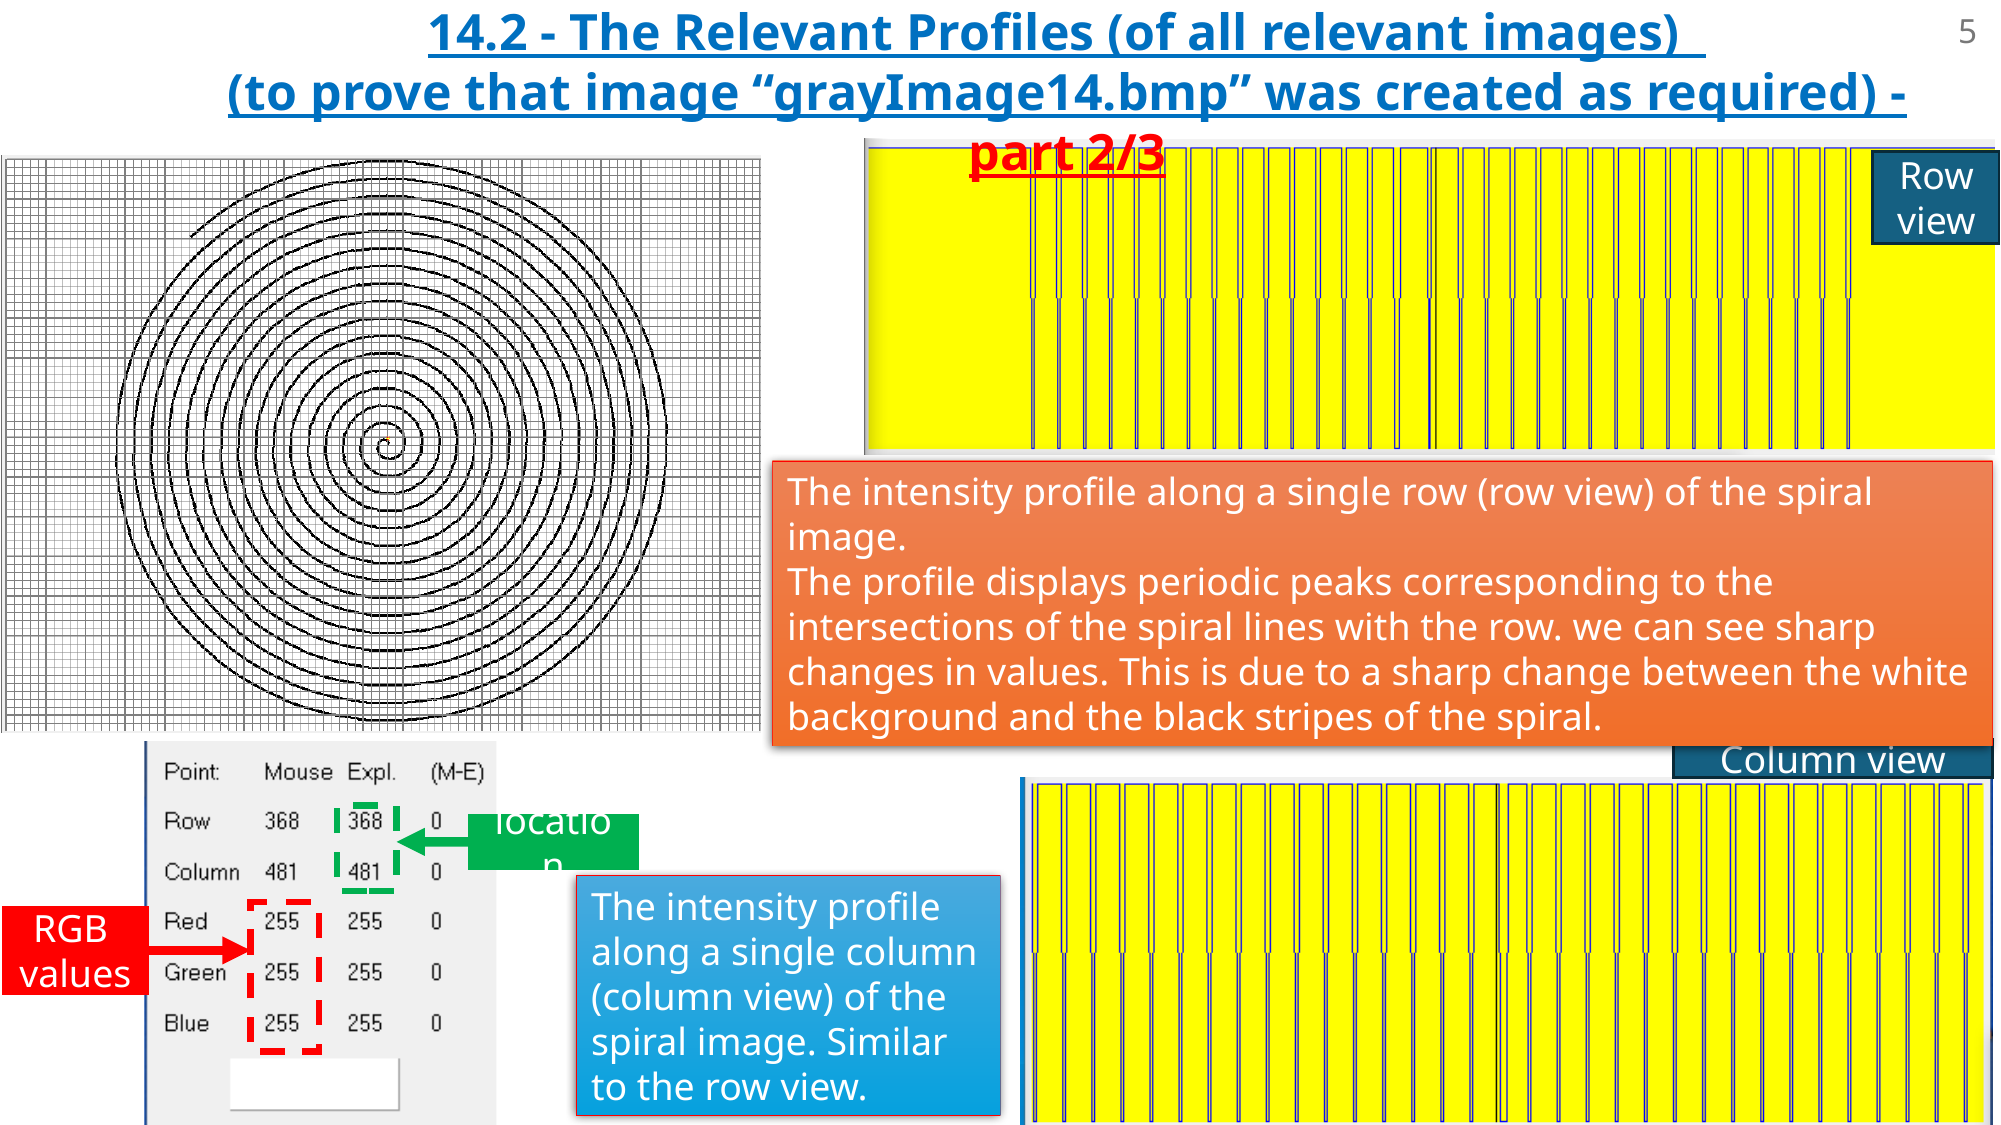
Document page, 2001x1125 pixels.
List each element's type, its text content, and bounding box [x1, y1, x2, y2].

text_box The intensity profile along a single column (column view) of the spiral image. Similar to the row view. [576, 875, 1001, 1116]
text_box 14.2 - The Relevant Profiles (of all relevant images) (to prove that image “grayImage14.bmp” was created as required) - part 2/3 [197, 0, 1937, 188]
picture [143, 1053, 497, 1125]
picture [1019, 776, 1994, 1125]
text_box The intensity profile along a single row (row view) of the spiral image. The profile displays periodic peaks corresponding to the intersections of the spiral lines with the row. we can see sharp changes in values. This is due to a sharp change between the white background and the black stripes of the spiral. [772, 460, 1993, 746]
text_box Column view [1672, 756, 1994, 776]
picture [143, 741, 497, 804]
picture [0, 154, 762, 733]
picture [863, 137, 1995, 456]
slide_number 5 [1943, 3, 1995, 64]
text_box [2, 804, 638, 1053]
text_box Row view [1995, 150, 2000, 245]
